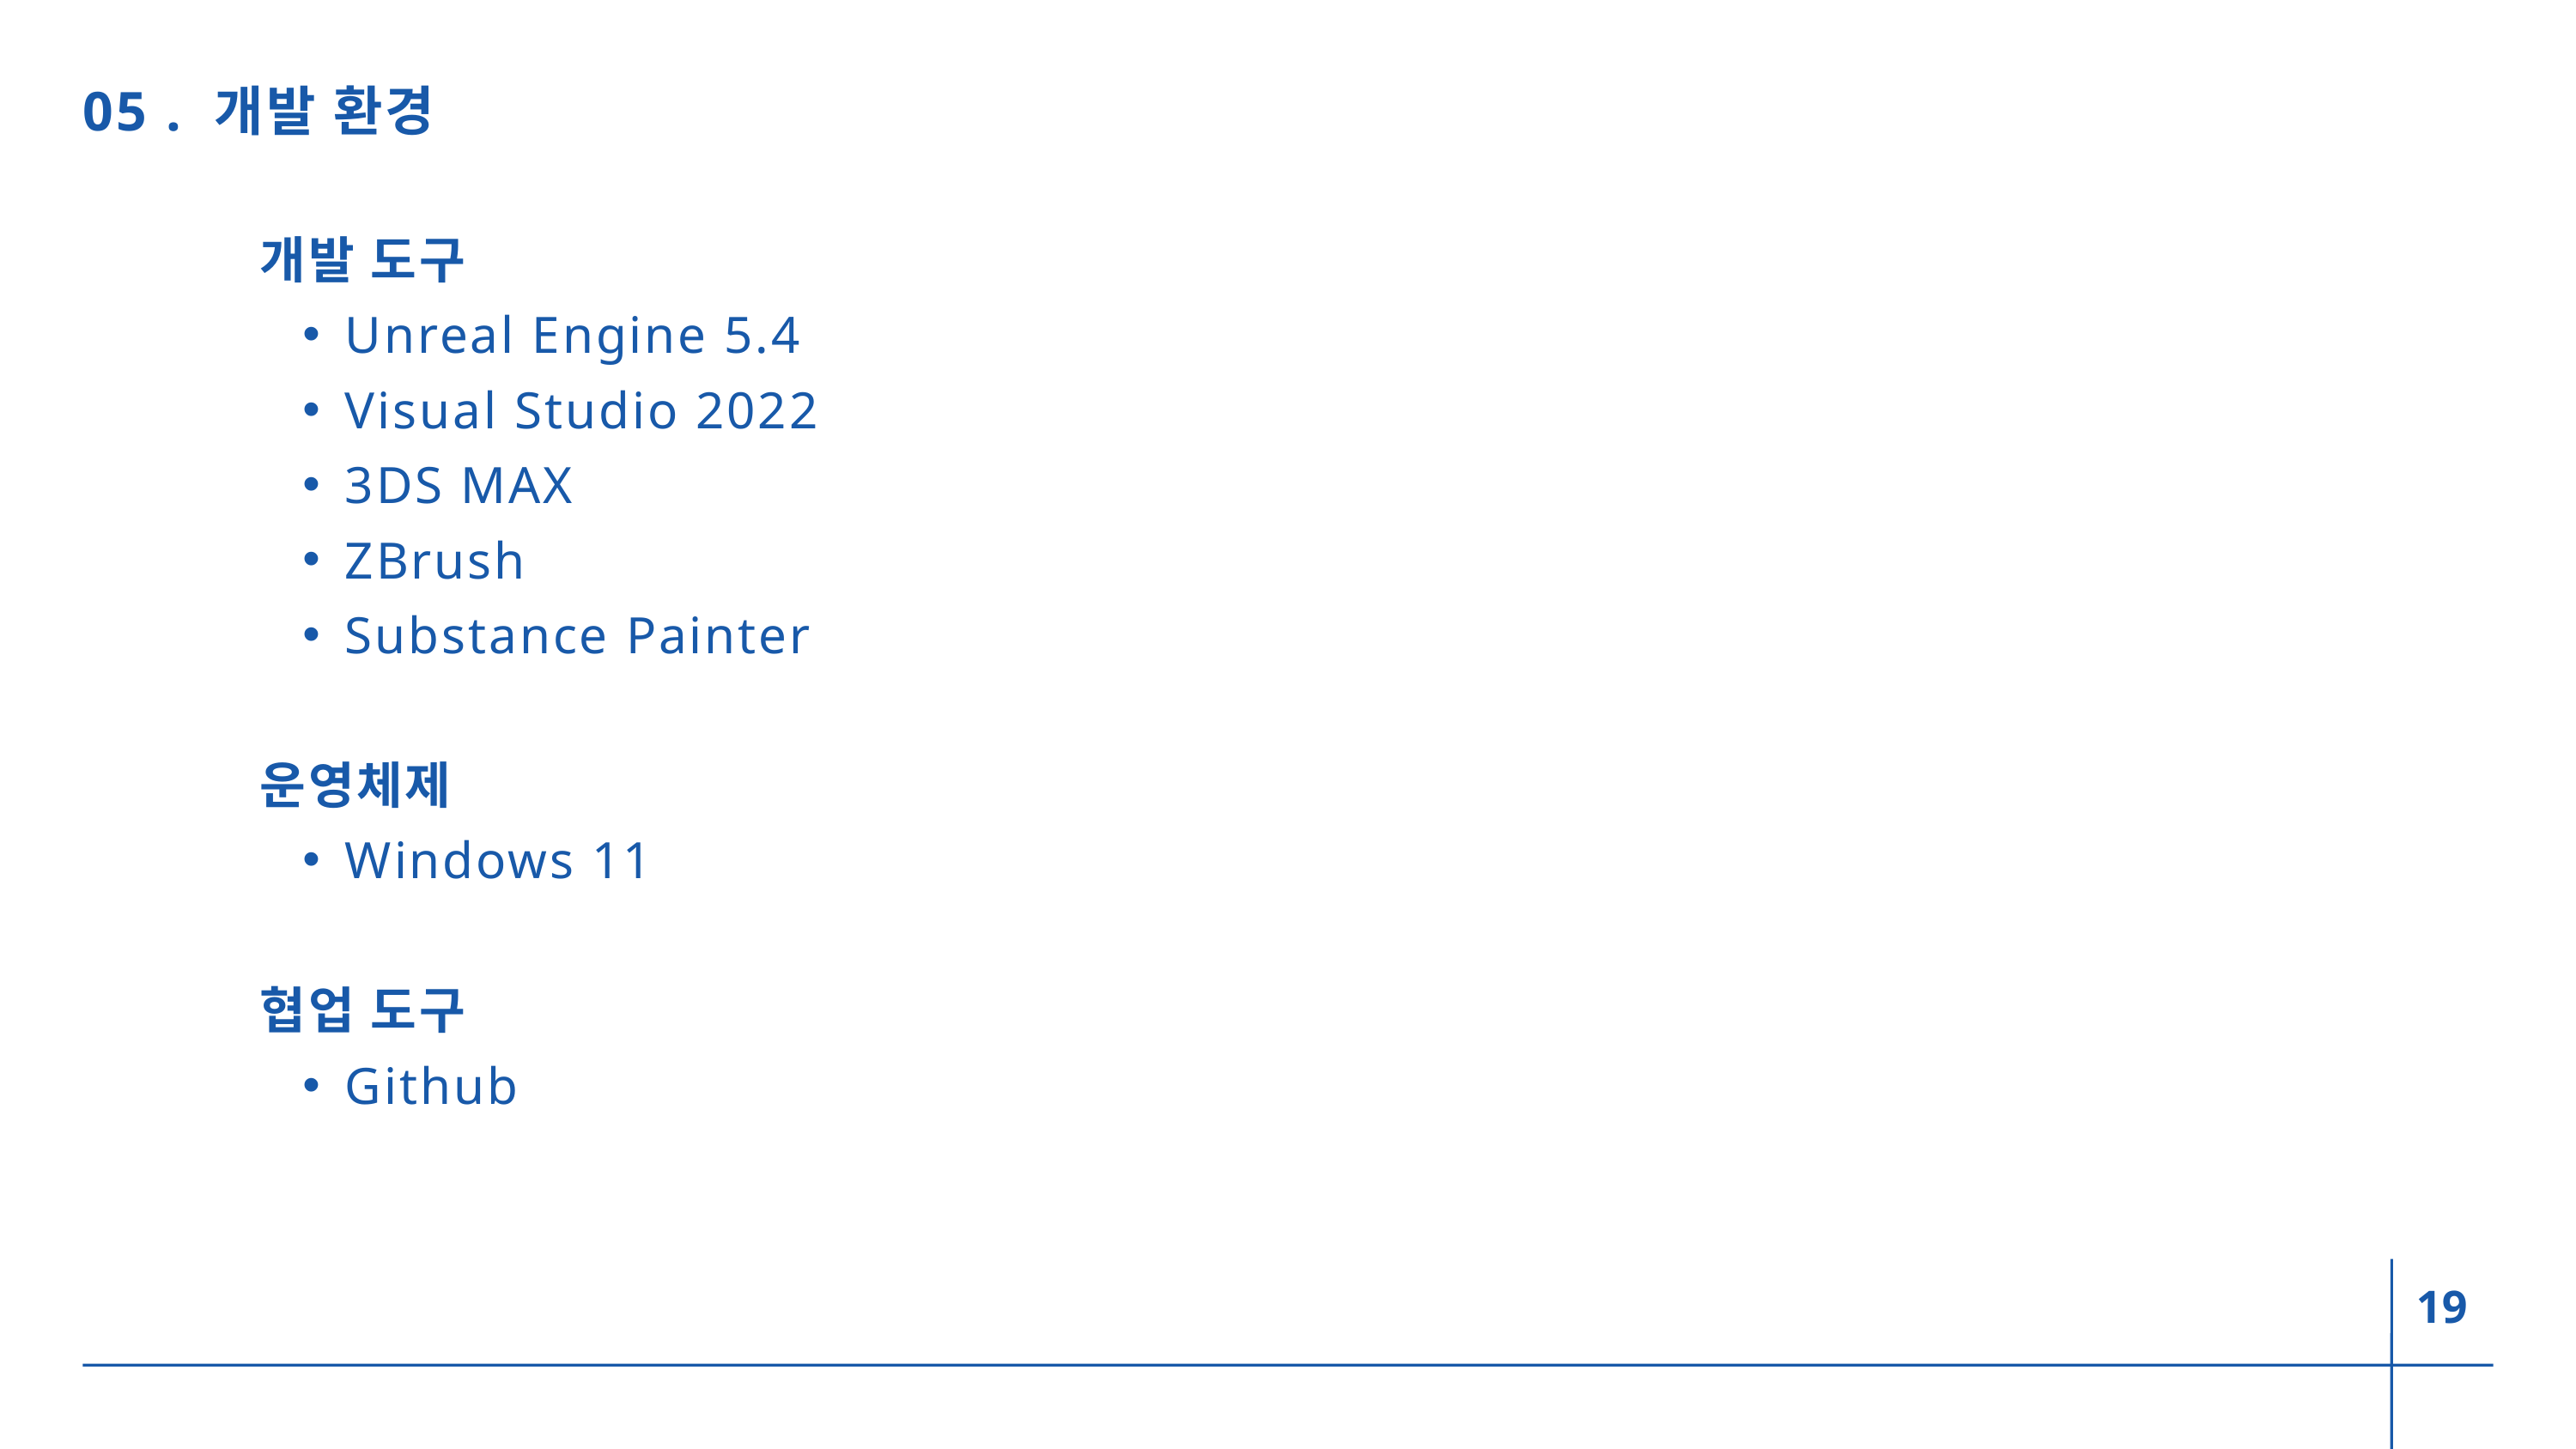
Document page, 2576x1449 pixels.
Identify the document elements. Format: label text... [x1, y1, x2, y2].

text_box 19 [2415, 1269, 2468, 1332]
text_box 개발 도구 Unreal Engine 5.4 Visual Studio 2022 3DS MAX ZBrush Substance Painter 운영체제 Windows 11 협업 도구 Github [259, 213, 2117, 1115]
text_box 05 . 개발 환경 [82, 82, 1288, 142]
